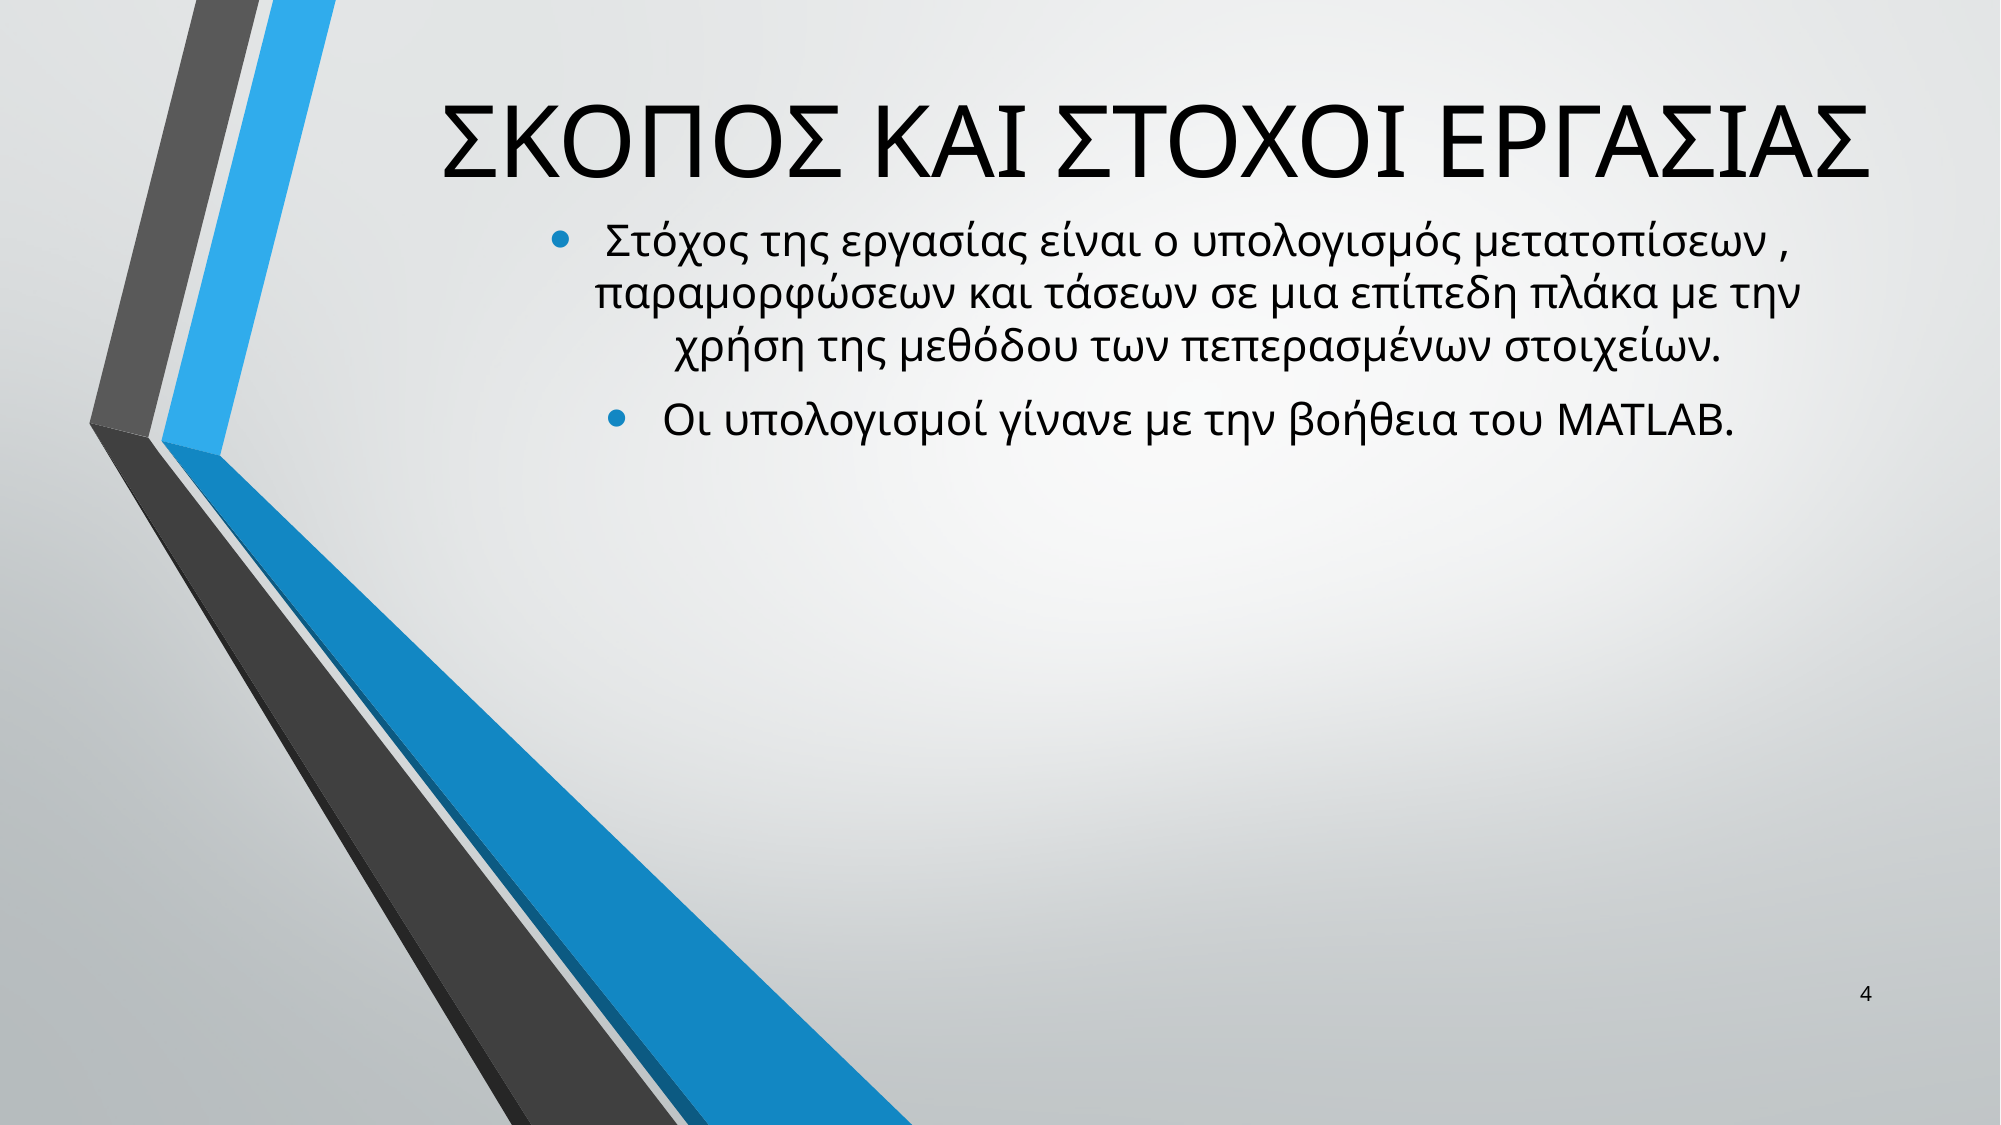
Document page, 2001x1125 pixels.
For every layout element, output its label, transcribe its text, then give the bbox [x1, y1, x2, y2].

subtitle Στόχος της εργασίας είναι ο υπολογισμός μετατοπίσεων , παραμορφώσεων και τάσεων σε μια επίπεδη πλάκα με την χρήση της μεθόδου των πεπερασμένων στοιχείων. Οι υπολογισμοί γίνανε με την βοήθεια του MATLAB. [454, 204, 1887, 884]
slide_number 4 [1796, 965, 1887, 1025]
title ΣΚΟΠΟΣ ΚΑΙ ΣΤΟΧΟΙ ΕΡΓΑΣΙΑΣ [416, 61, 1887, 205]
